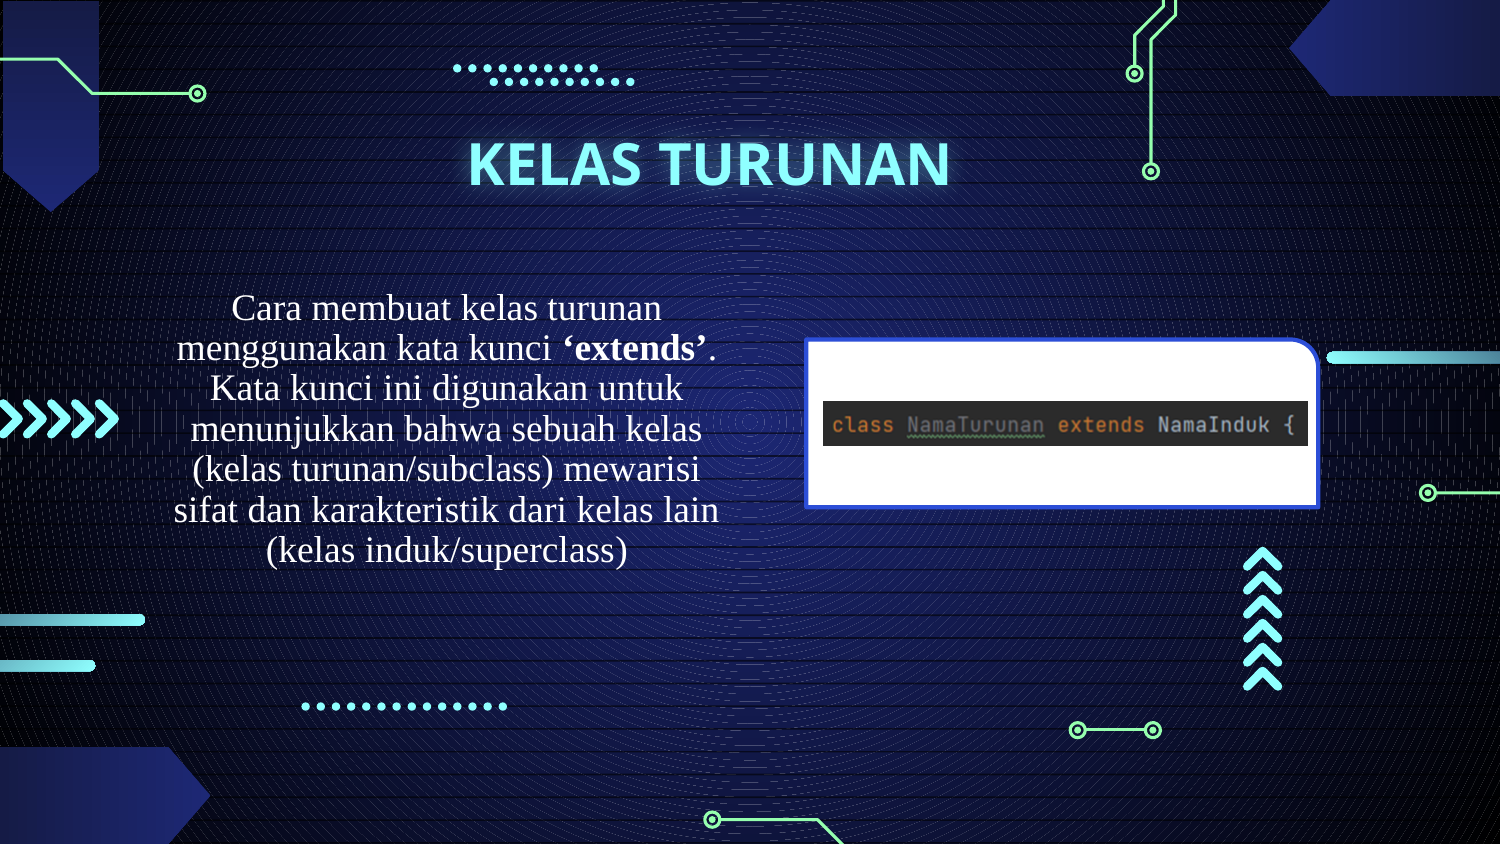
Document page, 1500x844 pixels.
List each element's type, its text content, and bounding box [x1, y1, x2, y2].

subtitle Cara membuat kelas turunan menggunakan kata kunci ‘extends’. Kata kunci ini digunakan untuk menunjukkan bahwa sebuah kelas (kelas turunan/subclass) mewarisi sifat dan karakteristik dari kelas lain (kelas induk/superclass) [141, 291, 753, 567]
text_box [804, 337, 1321, 510]
title 03 [1149, 109, 1153, 126]
picture [822, 401, 1308, 446]
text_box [1189, 598, 1336, 639]
title KELAS TURUNAN [264, 126, 1156, 199]
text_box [301, 702, 508, 711]
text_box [452, 63, 635, 87]
